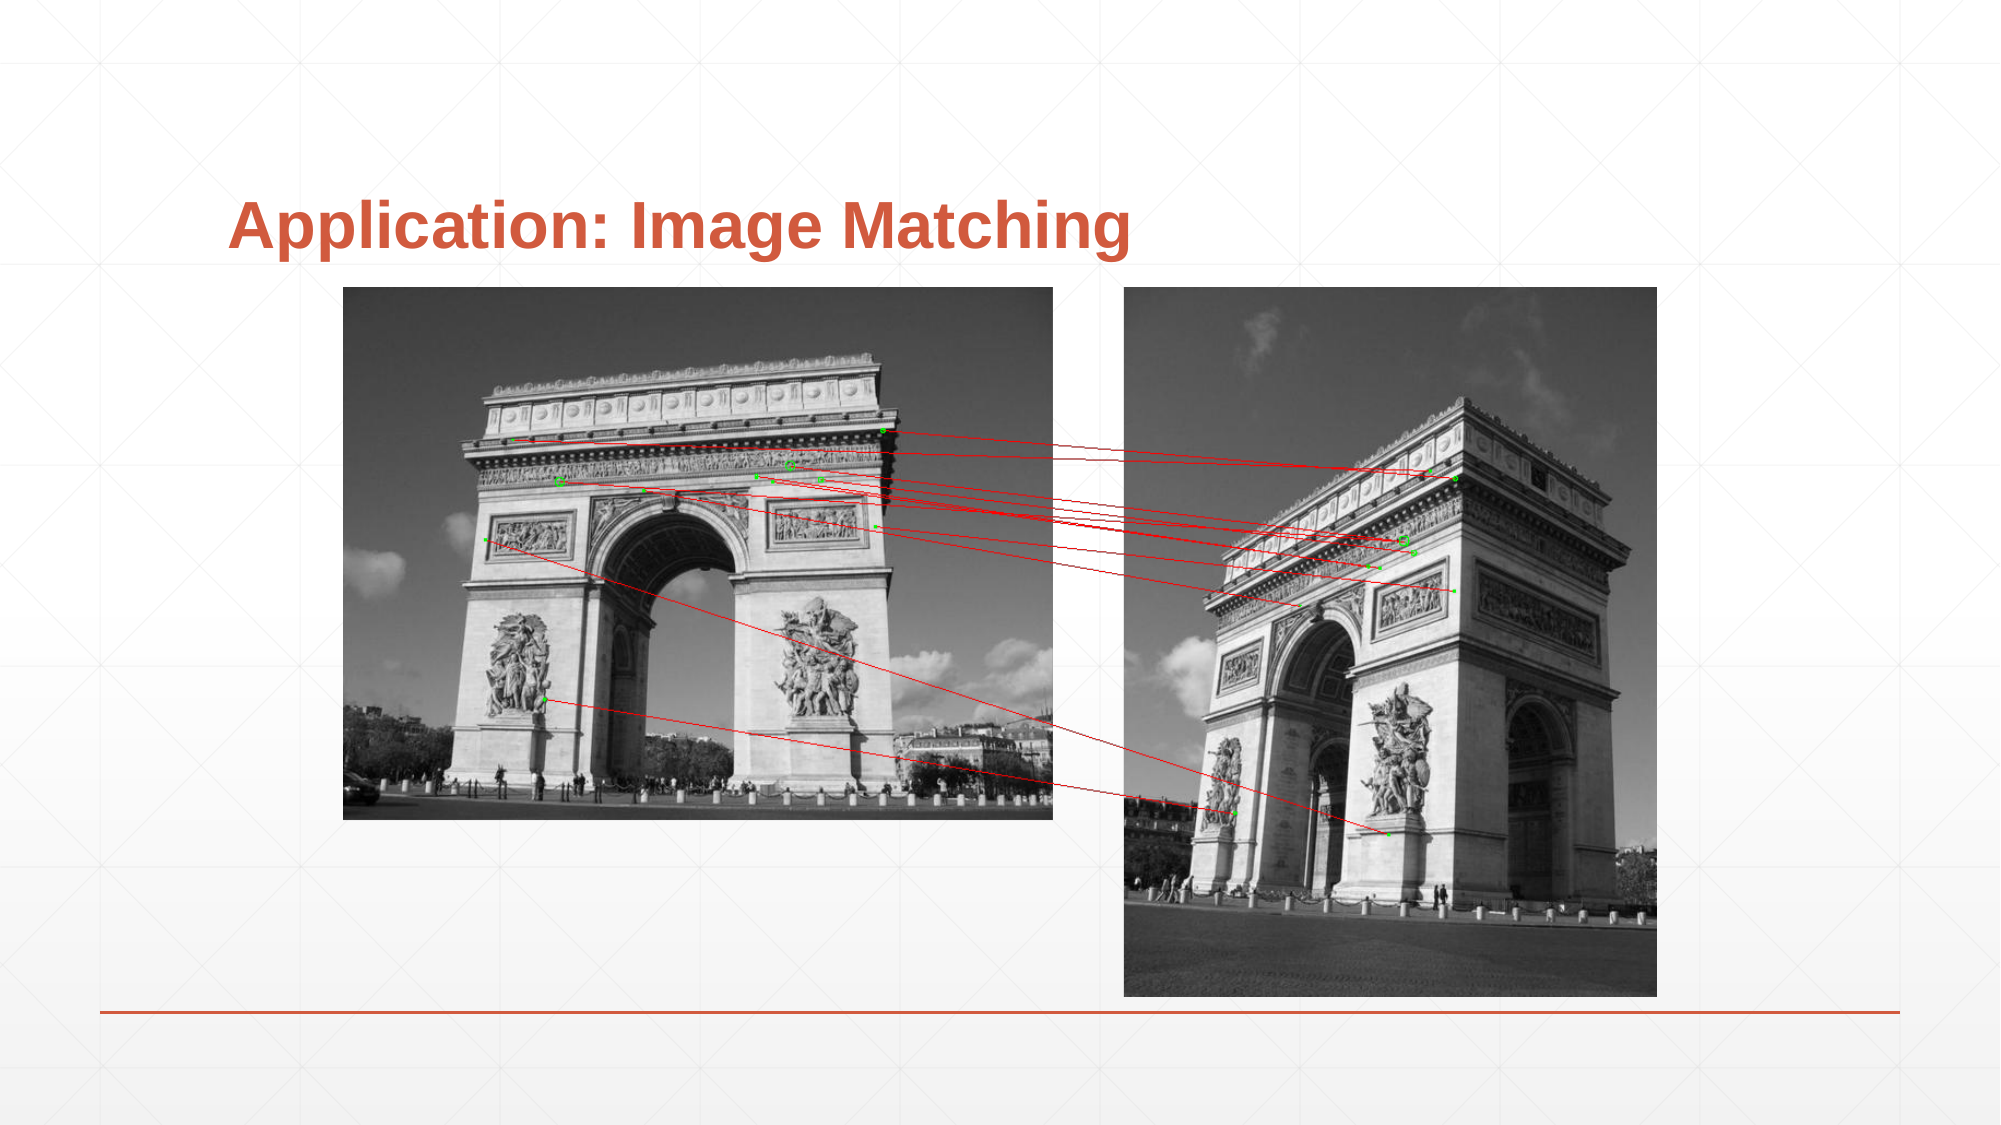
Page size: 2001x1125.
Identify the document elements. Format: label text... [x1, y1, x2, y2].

title Application: Image Matching [212, 82, 1788, 271]
picture [343, 287, 1657, 997]
